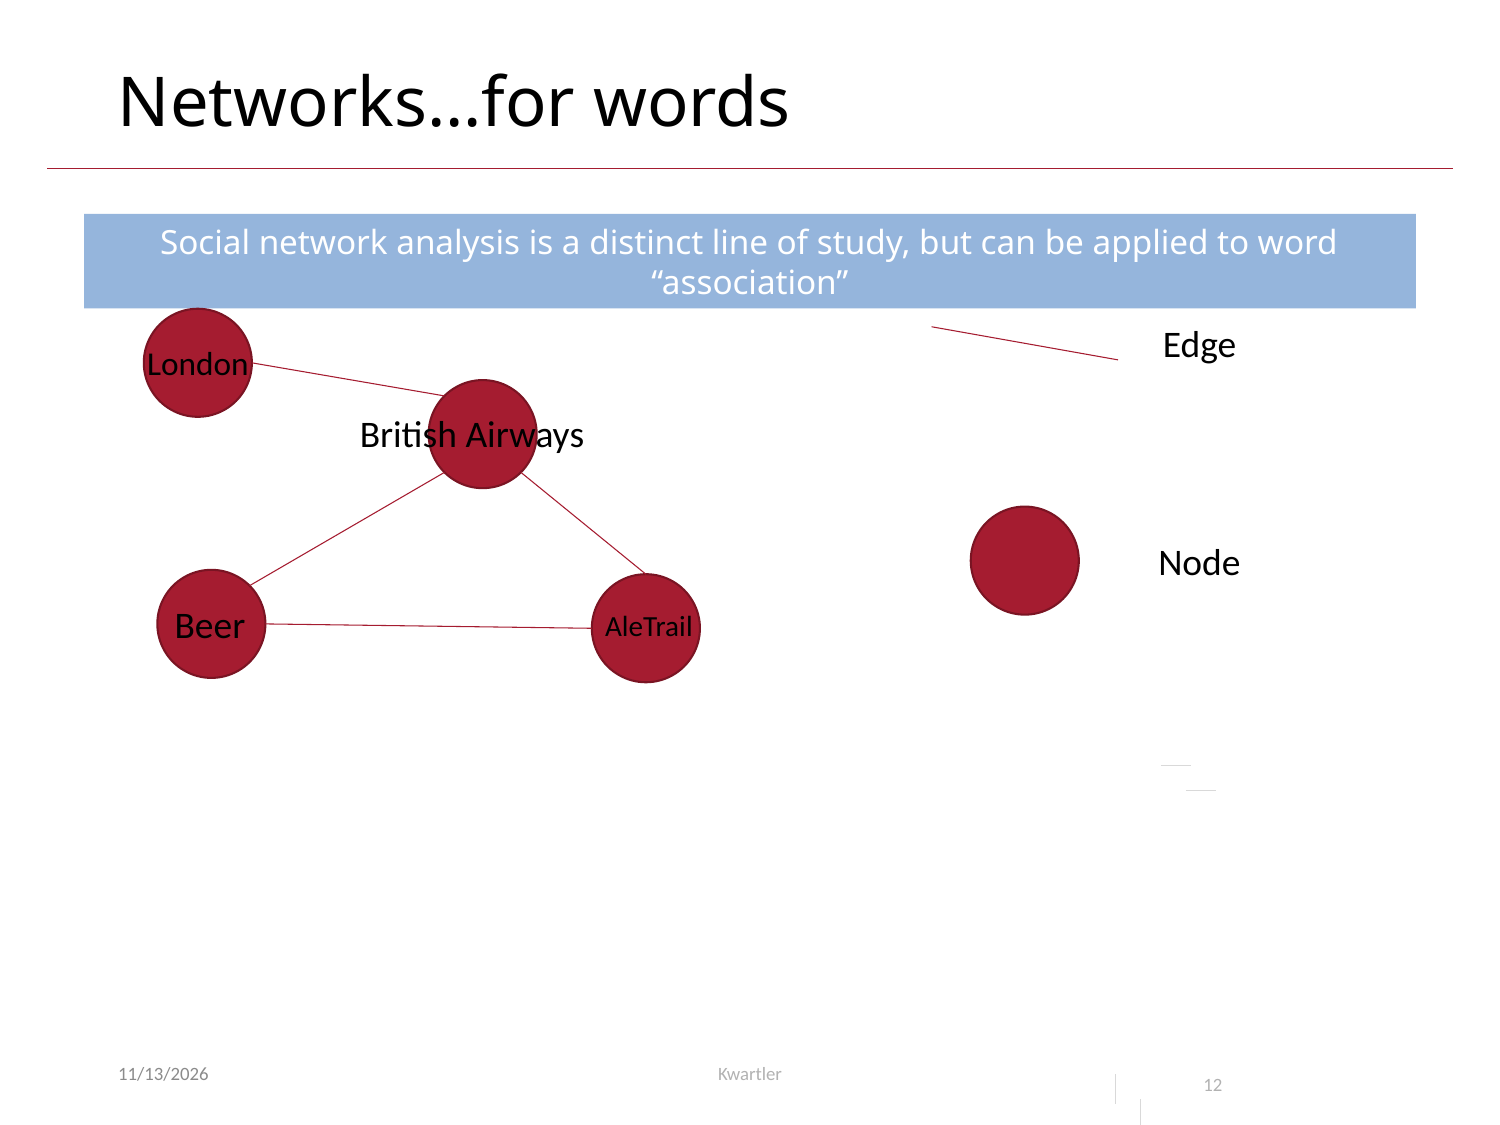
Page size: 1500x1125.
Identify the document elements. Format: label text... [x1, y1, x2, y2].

text_box British Airways [344, 402, 600, 463]
text_box Beer [159, 593, 261, 653]
footer Kwartler [496, 1042, 1004, 1103]
text_box London [132, 335, 264, 390]
text_box [150, 307, 246, 335]
text_box Edge [1148, 312, 1252, 373]
text_box [969, 505, 1080, 616]
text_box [931, 326, 1119, 360]
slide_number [103, 1042, 441, 1103]
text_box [249, 472, 445, 586]
text_box Node [1143, 530, 1256, 591]
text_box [265, 623, 592, 629]
text_box [261, 600, 267, 648]
text_box [164, 653, 259, 679]
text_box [251, 362, 445, 396]
text_box [435, 463, 530, 490]
text_box [165, 568, 257, 593]
text_box [595, 650, 697, 684]
text_box AleTrail [590, 599, 708, 650]
slide_number 12 [1188, 1042, 1330, 1103]
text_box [520, 472, 646, 575]
title Networks…for words [103, 59, 1397, 157]
text_box [437, 379, 528, 402]
text_box [149, 390, 246, 418]
text_box [599, 573, 693, 599]
text_box Social network analysis is a distinct line of study, but can be applied to word “association” [84, 213, 1416, 309]
